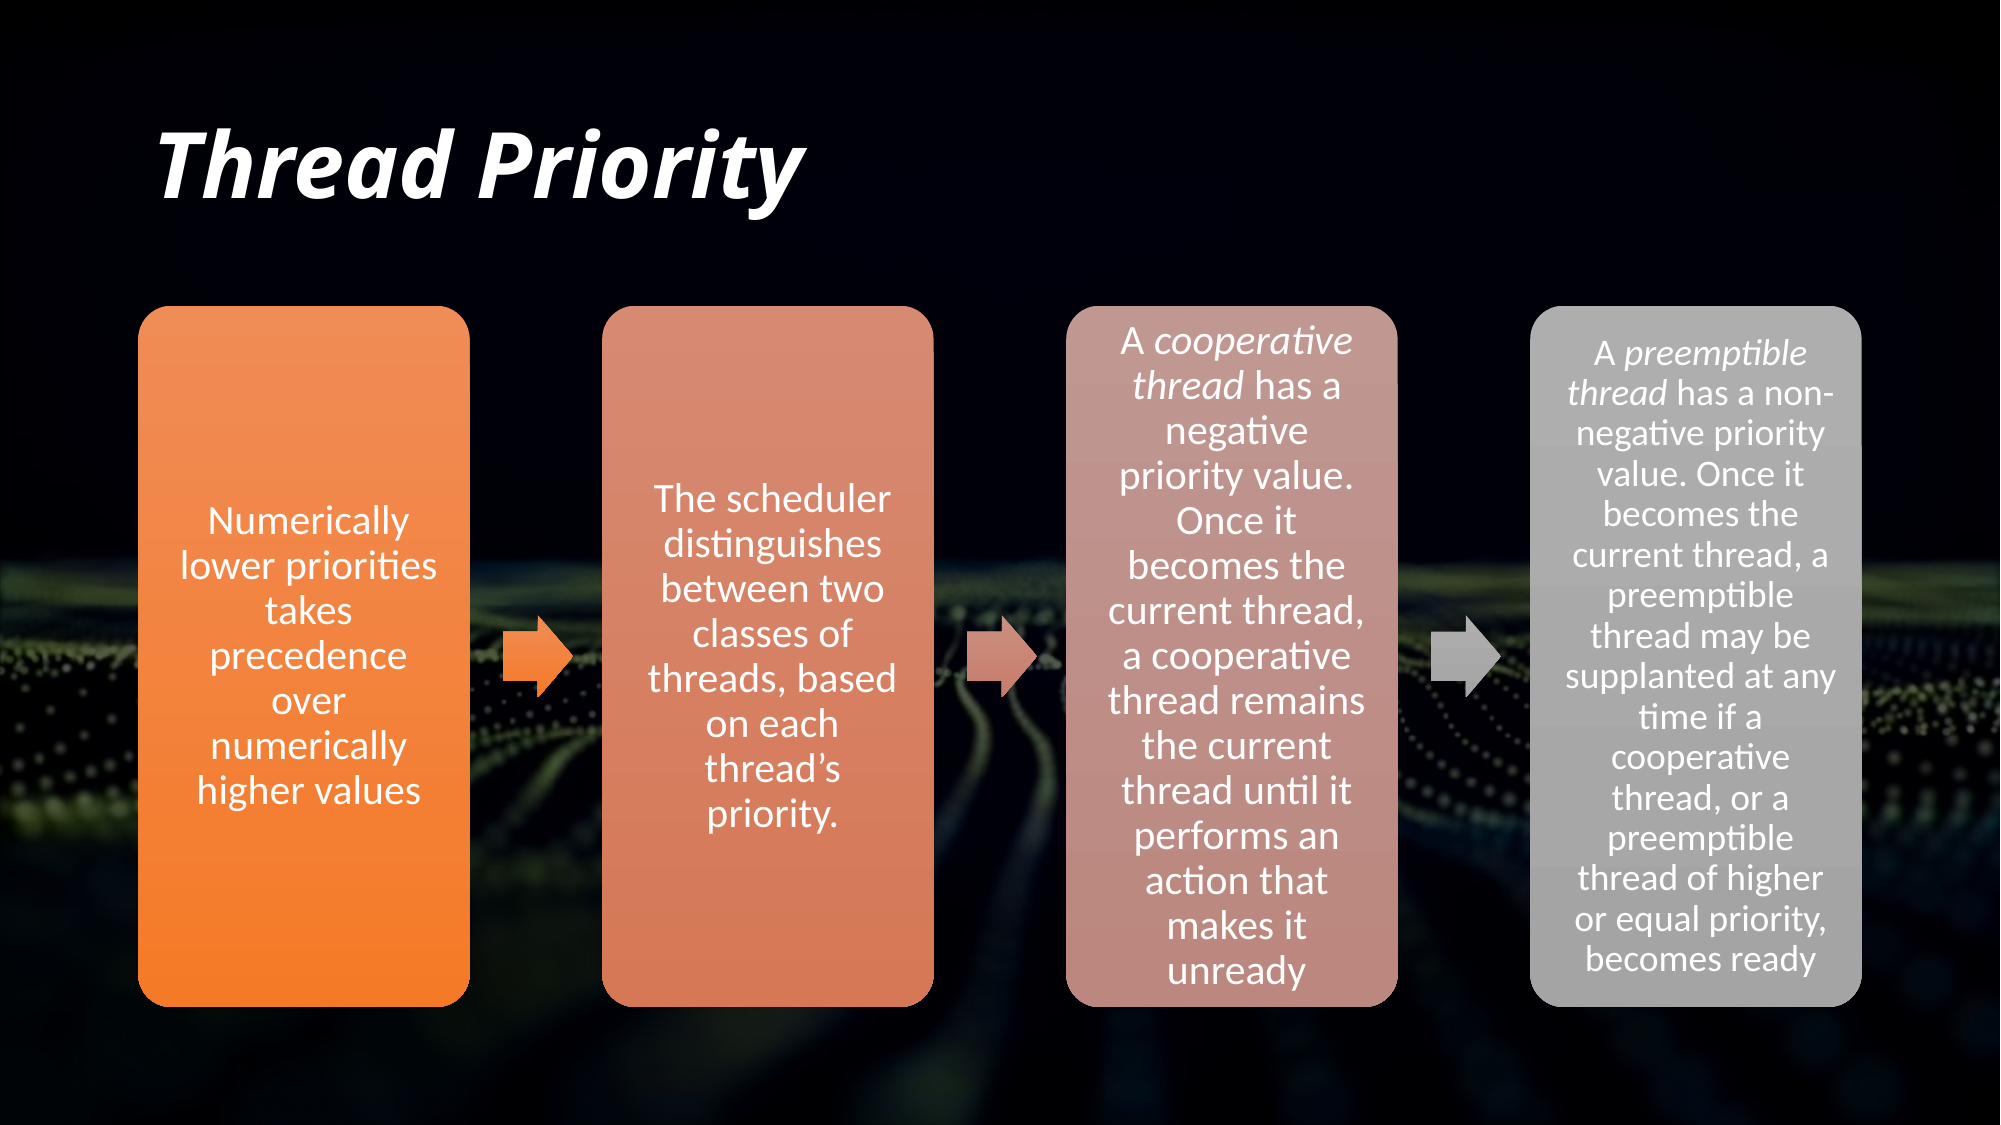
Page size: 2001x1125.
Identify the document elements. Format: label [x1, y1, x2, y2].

picture [0, 0, 2000, 1125]
list [137, 299, 1863, 1014]
